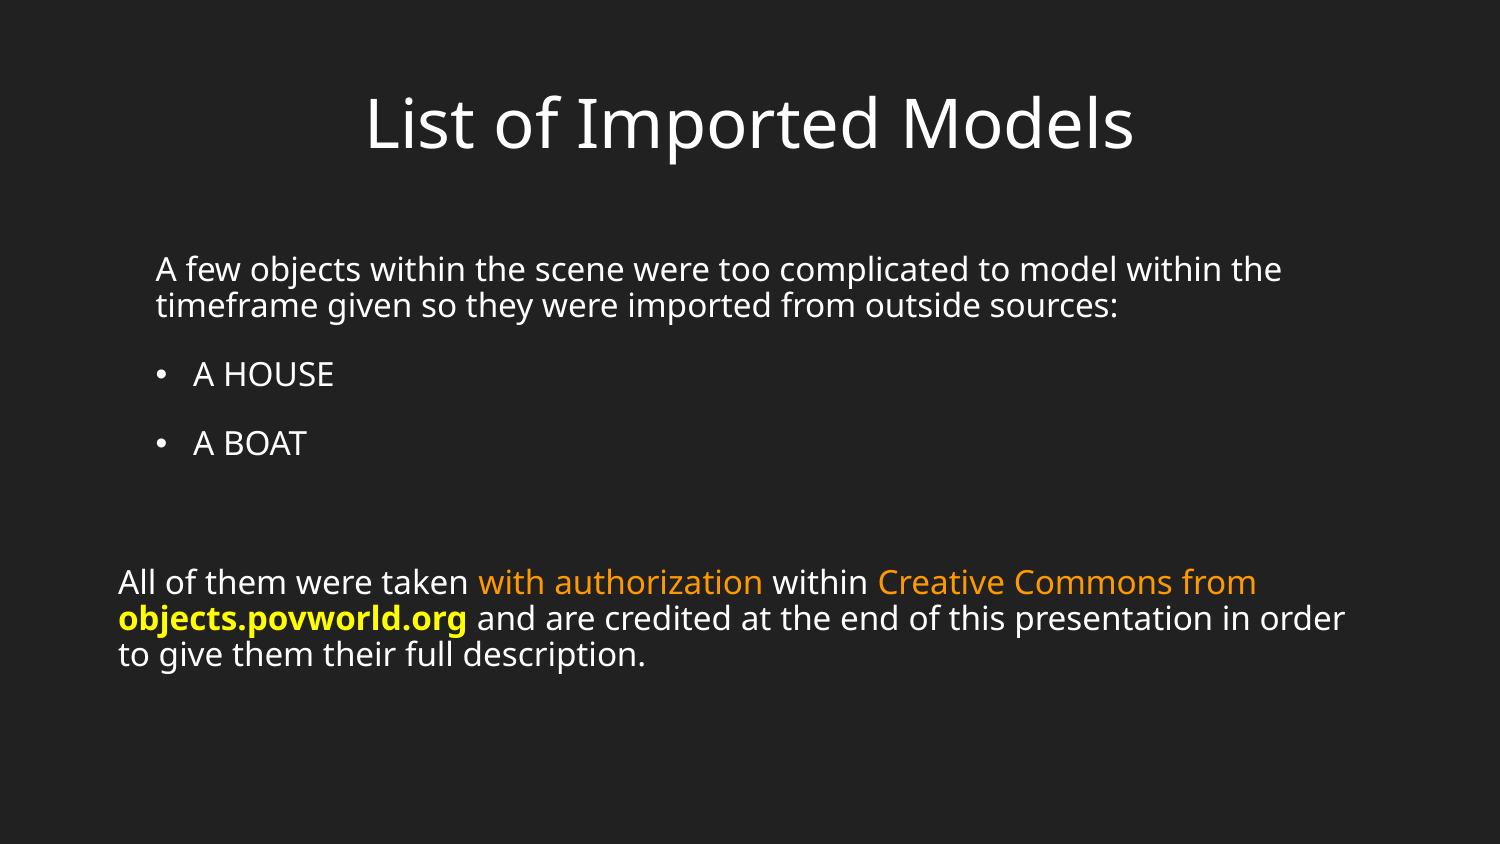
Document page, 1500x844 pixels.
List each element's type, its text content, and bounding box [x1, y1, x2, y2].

list A few objects within the scene were too complicated to model within the timeframe given so they were imported from outside sources: A HOUSE A BOAT All of them were taken with authorization within Creative Commons from objects.povworld.org and are credited at the end of this presentation in order to give them their full description. [103, 164, 1397, 700]
title List of Imported Models [103, 44, 1397, 164]
